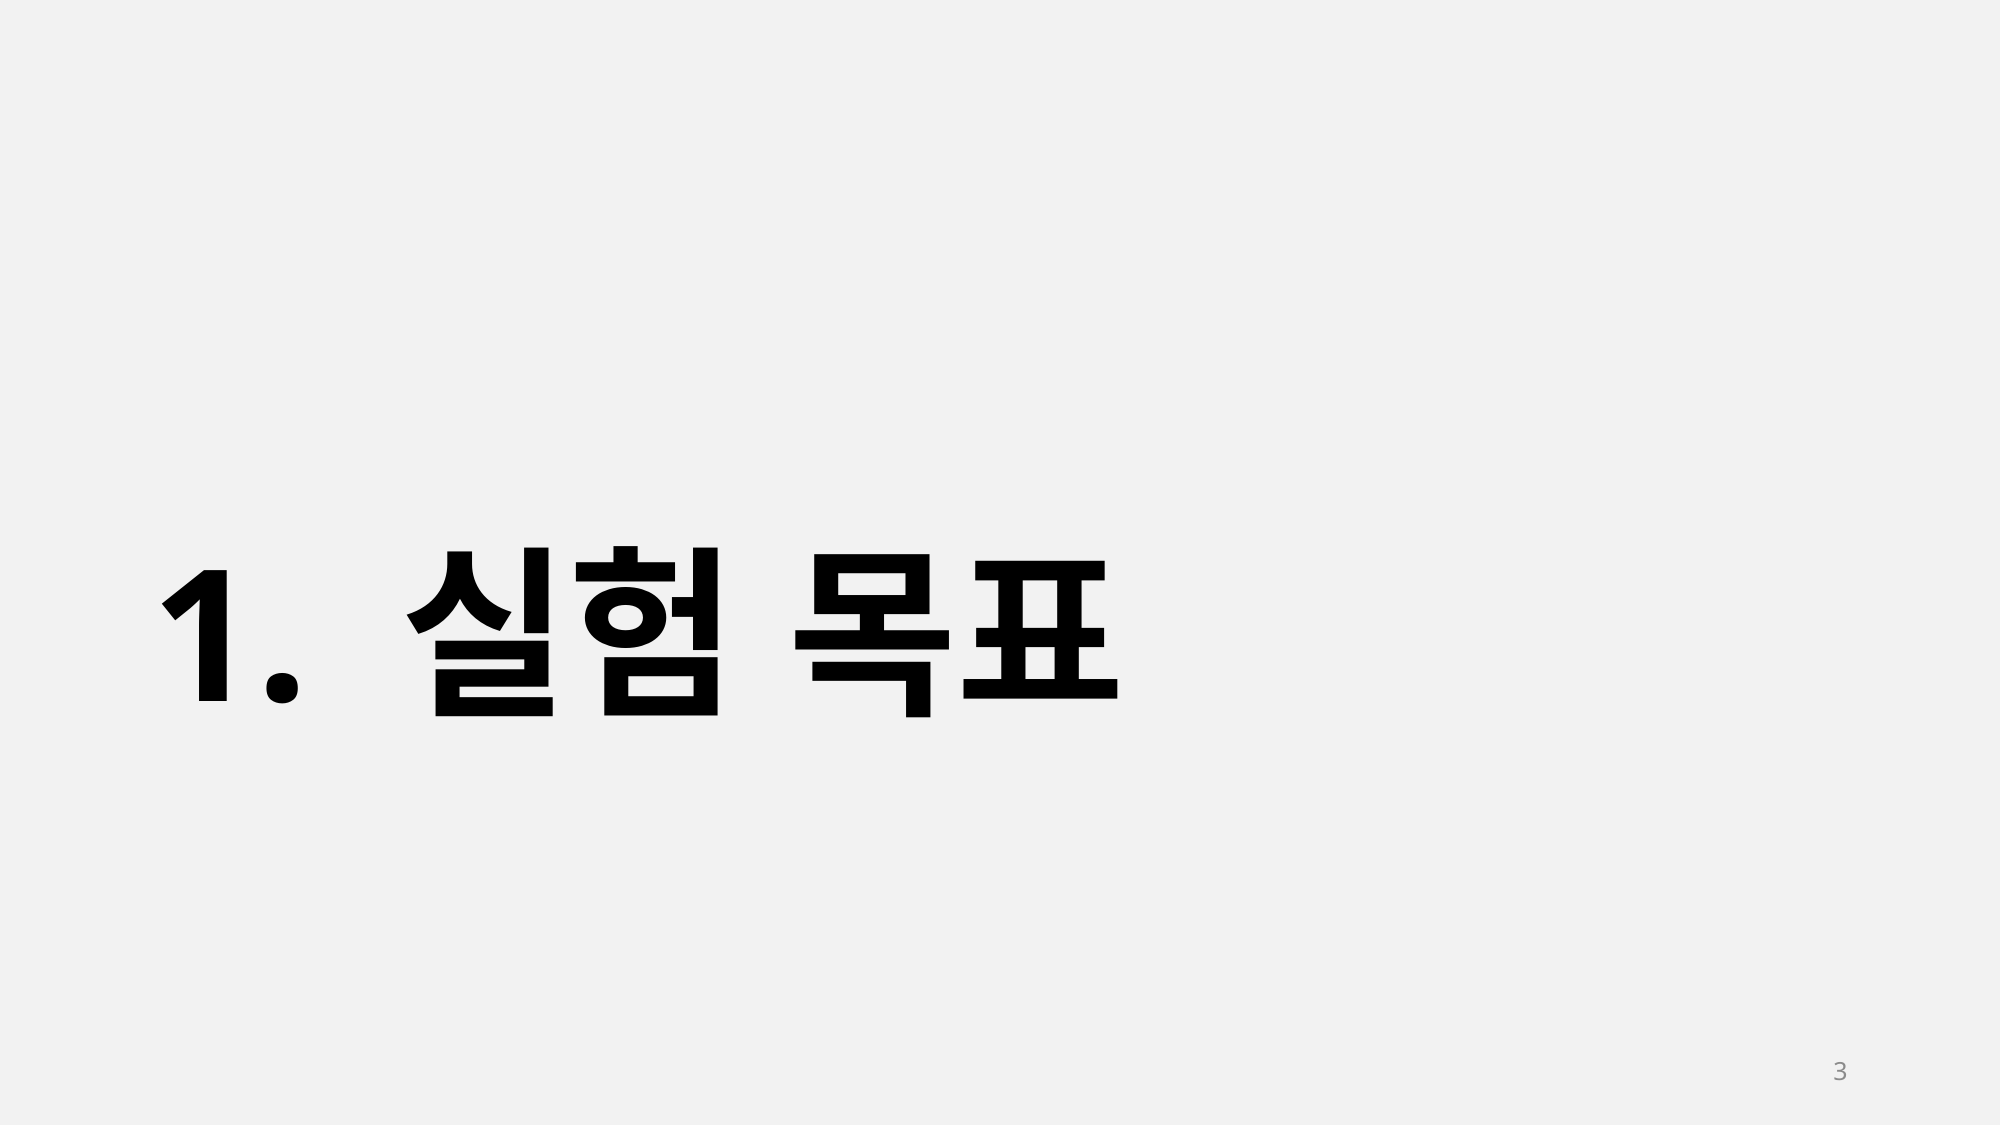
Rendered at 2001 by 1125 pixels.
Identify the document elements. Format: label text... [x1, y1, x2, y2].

title 1. 실험 목표 [136, 280, 1862, 749]
slide_number 3 [1412, 1042, 1863, 1103]
